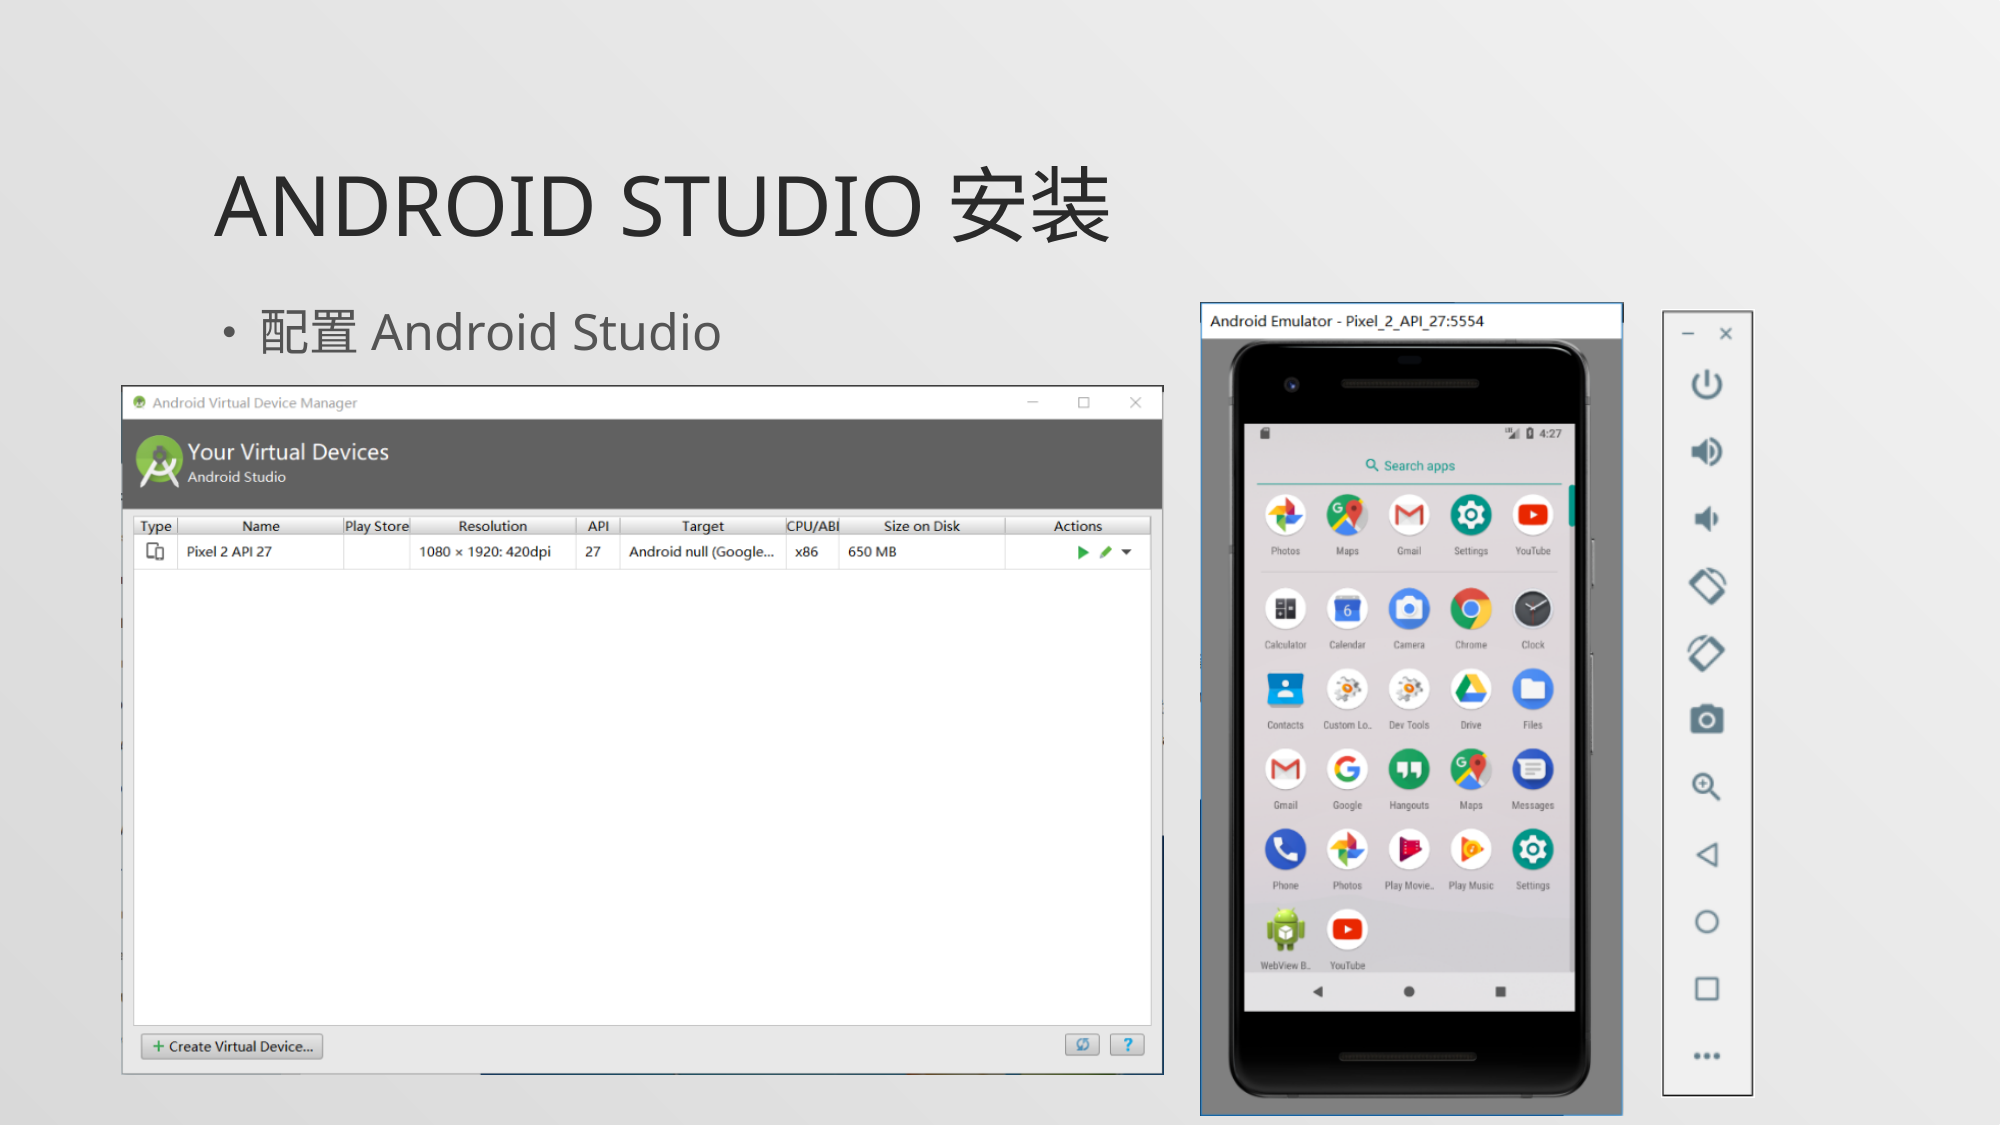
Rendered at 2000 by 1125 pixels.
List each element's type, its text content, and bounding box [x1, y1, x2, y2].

picture [1200, 302, 1624, 1116]
title Android studio安装 [199, 45, 1800, 263]
list 配置Android Studio [199, 299, 1800, 1013]
picture [120, 385, 1165, 1075]
picture [1661, 308, 1755, 1098]
